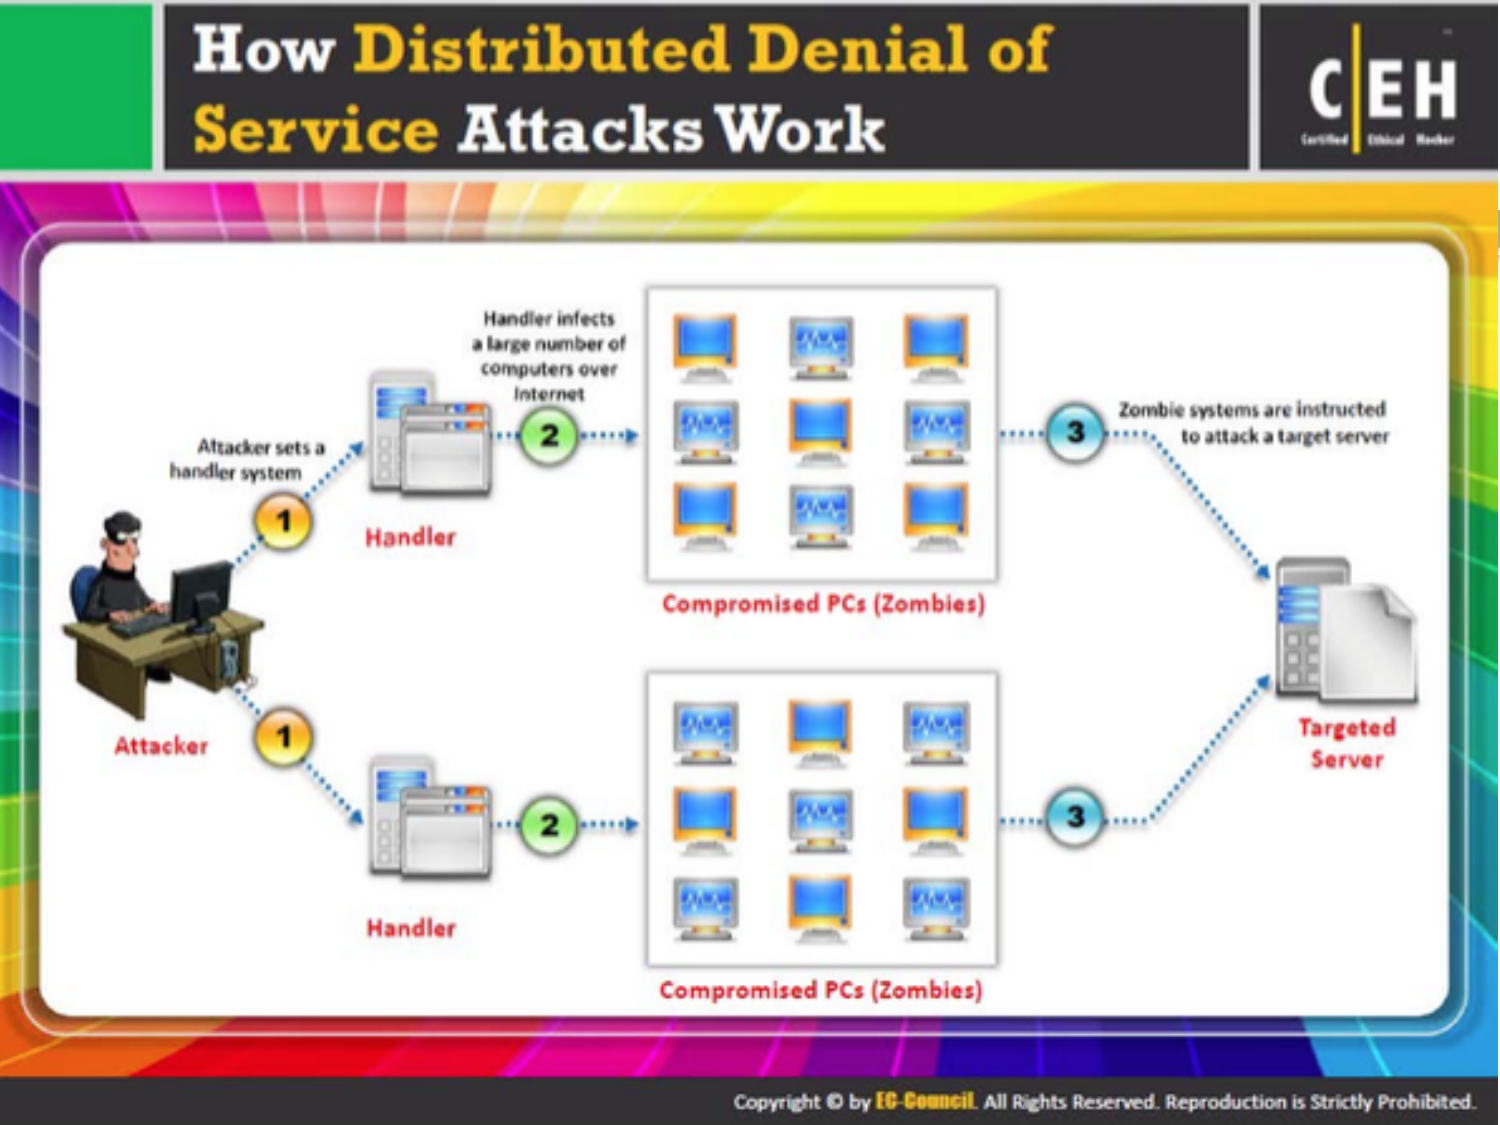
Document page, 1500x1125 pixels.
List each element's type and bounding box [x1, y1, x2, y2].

list [0, 0, 1500, 1125]
